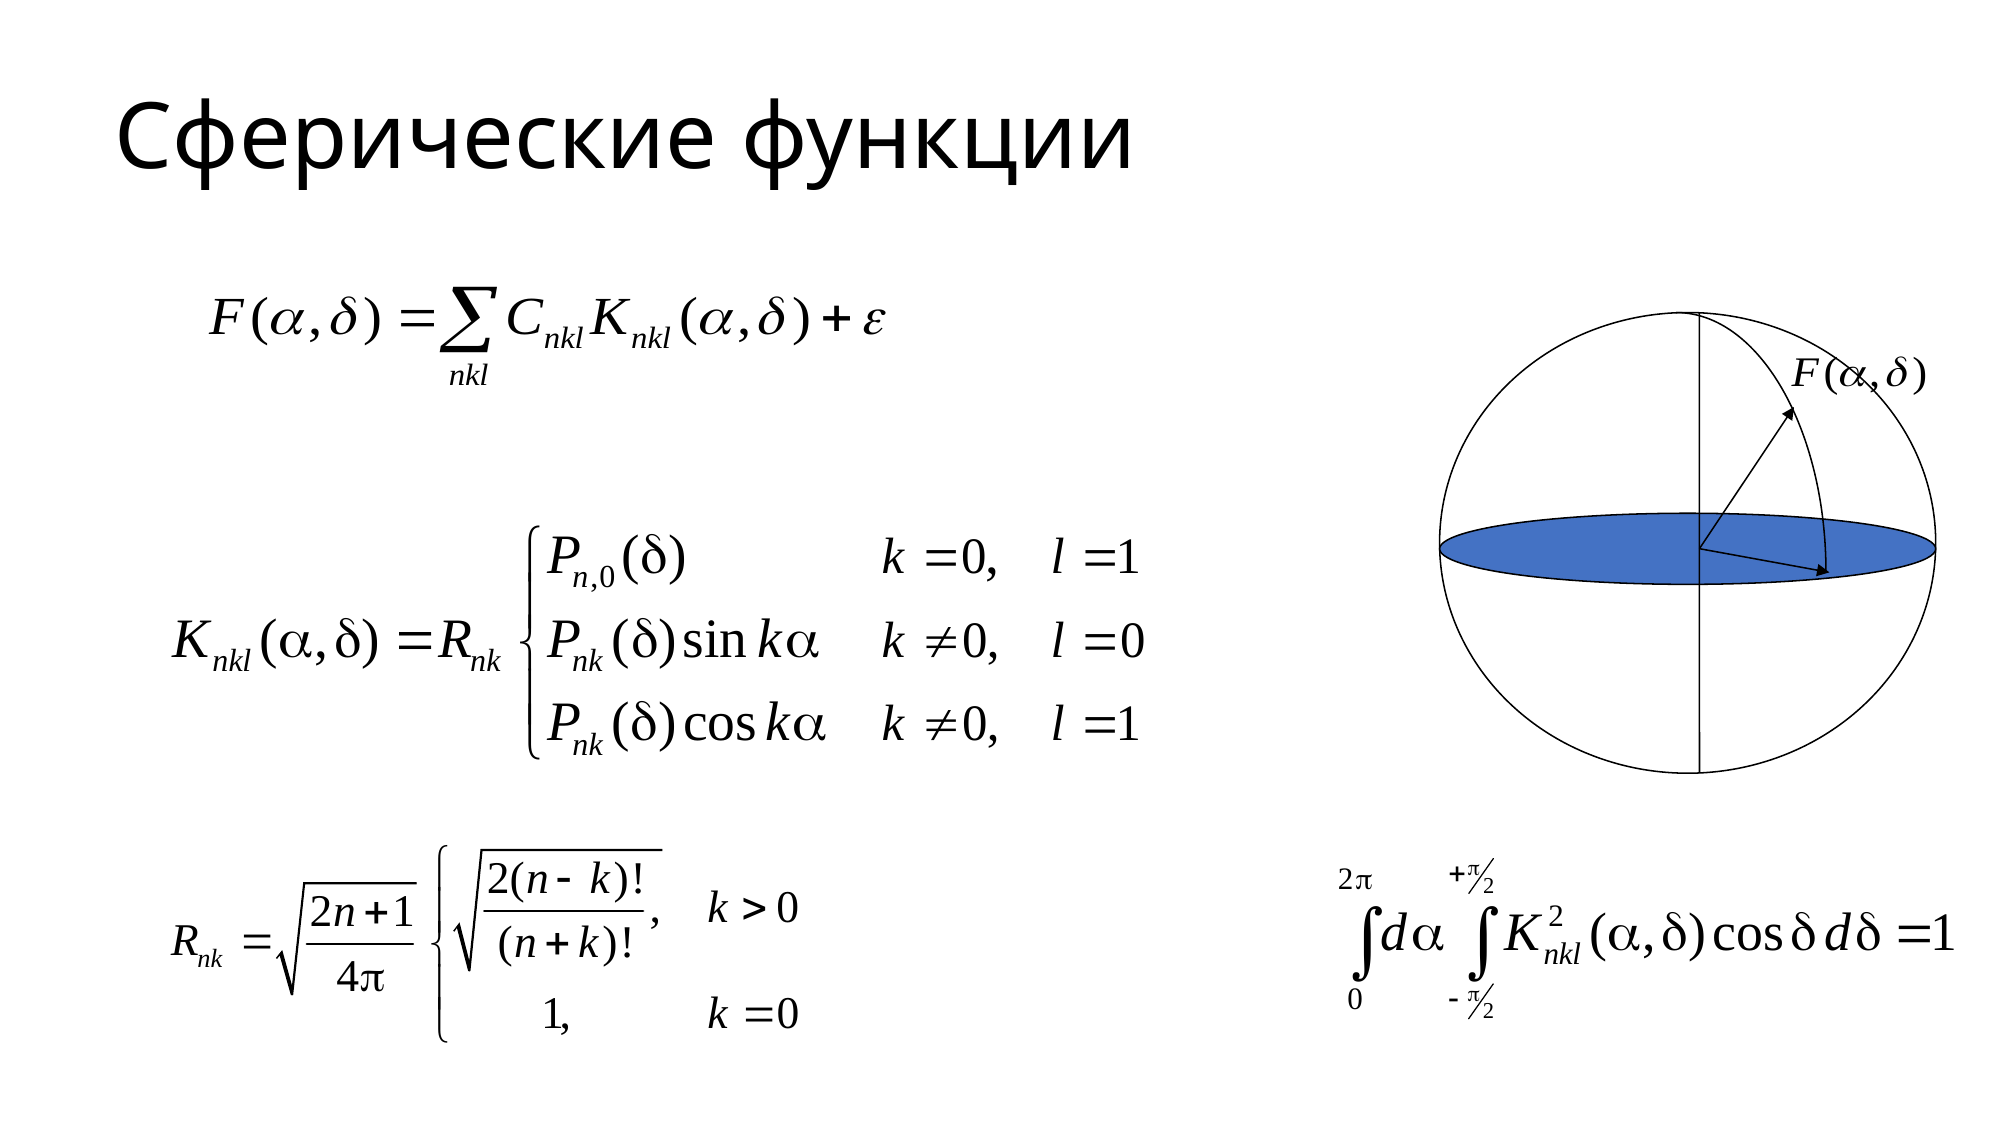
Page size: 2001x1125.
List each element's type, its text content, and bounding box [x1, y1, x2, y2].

text_box [1439, 551, 1699, 774]
text_box [1700, 550, 1816, 573]
text_box [1700, 519, 1936, 585]
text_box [162, 834, 806, 1054]
text_box [1699, 407, 1794, 548]
text_box [1791, 404, 1936, 546]
title Сферические функции [99, 45, 1900, 233]
text_box [1439, 513, 1699, 585]
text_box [162, 513, 1157, 774]
text_box [1701, 412, 1826, 569]
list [199, 276, 900, 398]
text_box [1439, 312, 1675, 546]
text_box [1329, 847, 1961, 1033]
text_box [1700, 552, 1936, 773]
text_box [1699, 548, 1830, 577]
text_box [1675, 312, 1699, 573]
text_box [1700, 312, 1819, 388]
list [1783, 347, 1937, 404]
text_box [1700, 315, 1792, 546]
